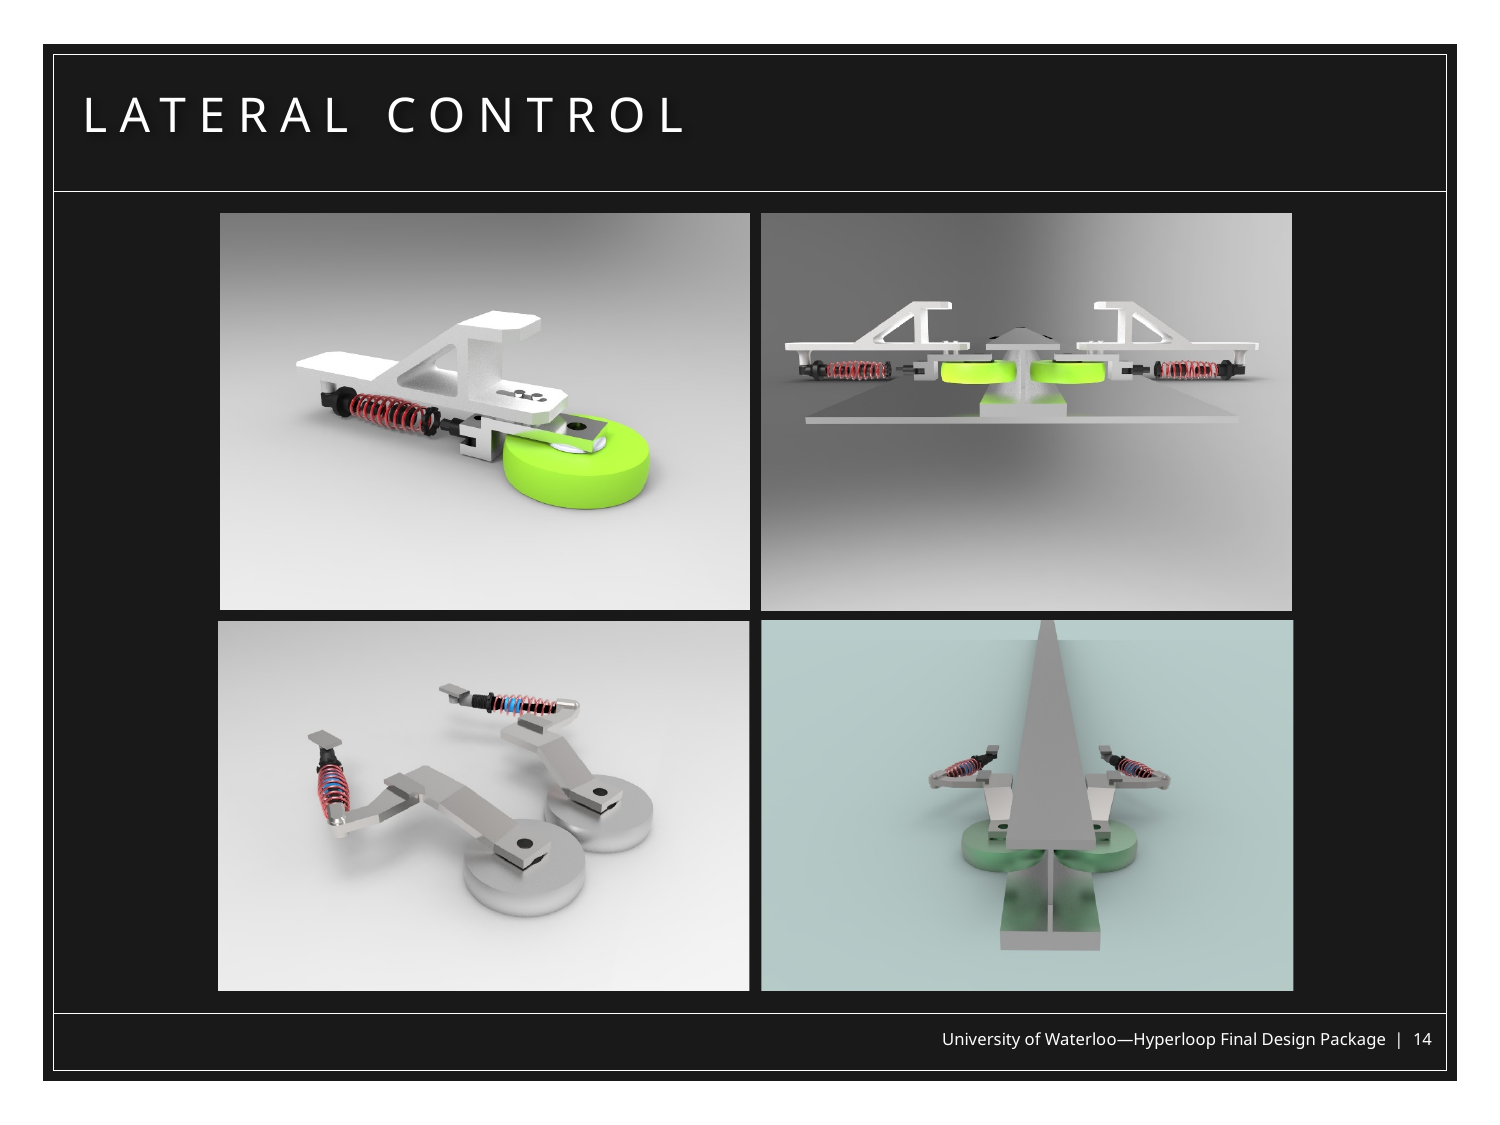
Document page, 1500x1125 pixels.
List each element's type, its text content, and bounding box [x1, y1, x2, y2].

picture [192, 619, 750, 991]
picture [761, 620, 1294, 991]
text_box [17, 19, 1483, 1106]
text_box [53, 1018, 1447, 1071]
picture [220, 212, 750, 610]
text_box [53, 197, 1447, 1013]
text_box [53, 54, 1447, 190]
text_box LATERAL CONTROL [76, 79, 1424, 173]
picture [761, 212, 1292, 611]
